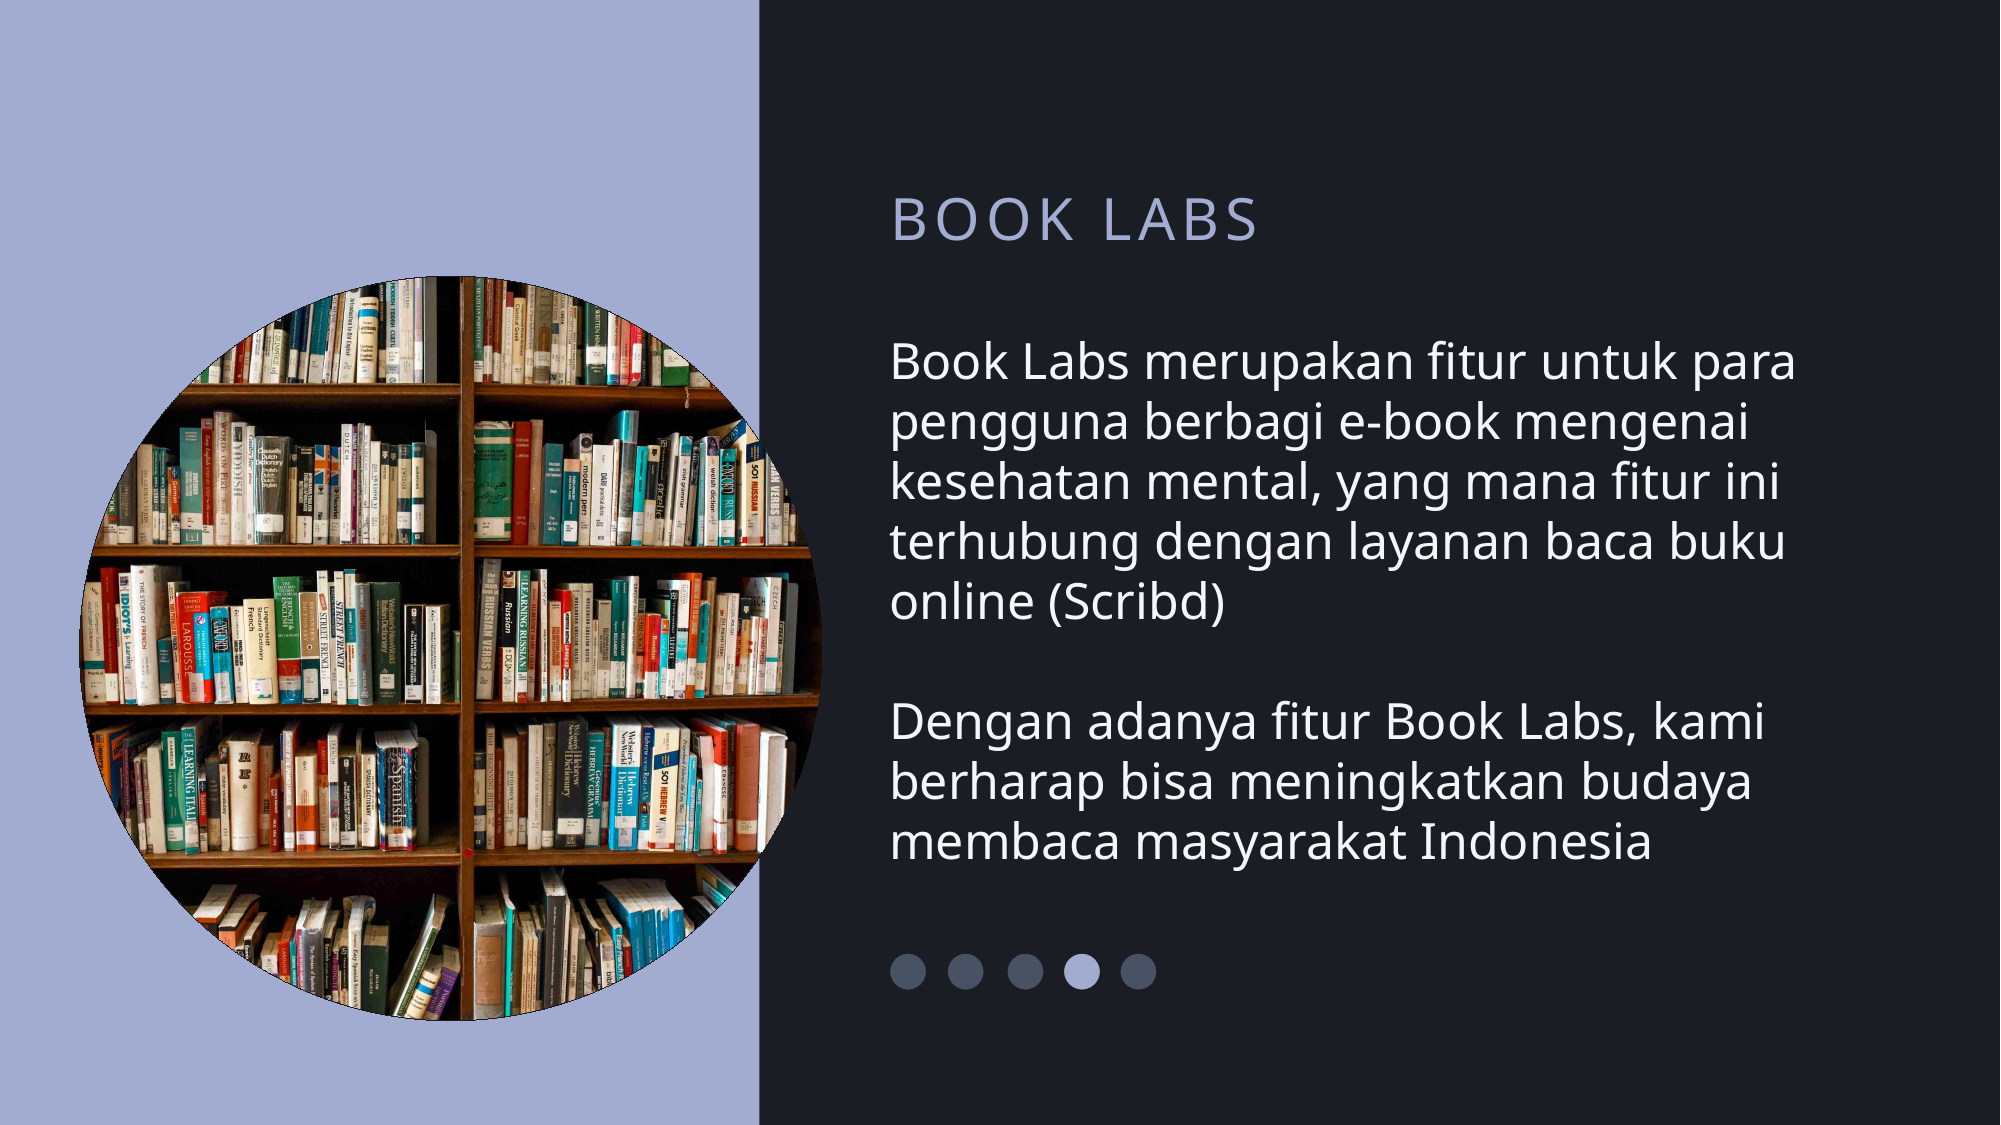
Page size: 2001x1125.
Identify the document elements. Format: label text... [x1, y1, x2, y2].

text_box [1005, 952, 1045, 992]
picture [79, 275, 824, 1022]
text_box Book Labs merupakan fitur untuk para pengguna berbagi e-book mengenai kesehatan mental, yang mana fitur ini terhubung dengan layanan baca buku online (Scribd) Dengan adanya fitur Book Labs, kami berharap bisa meningkatkan budaya membaca masyarakat Indonesia [889, 329, 1872, 870]
text_box [1118, 952, 1158, 992]
text_box [0, 0, 760, 1125]
text_box BOOK LABS [890, 182, 1259, 253]
text_box [946, 952, 986, 992]
text_box [1062, 952, 1102, 992]
text_box [888, 952, 928, 992]
